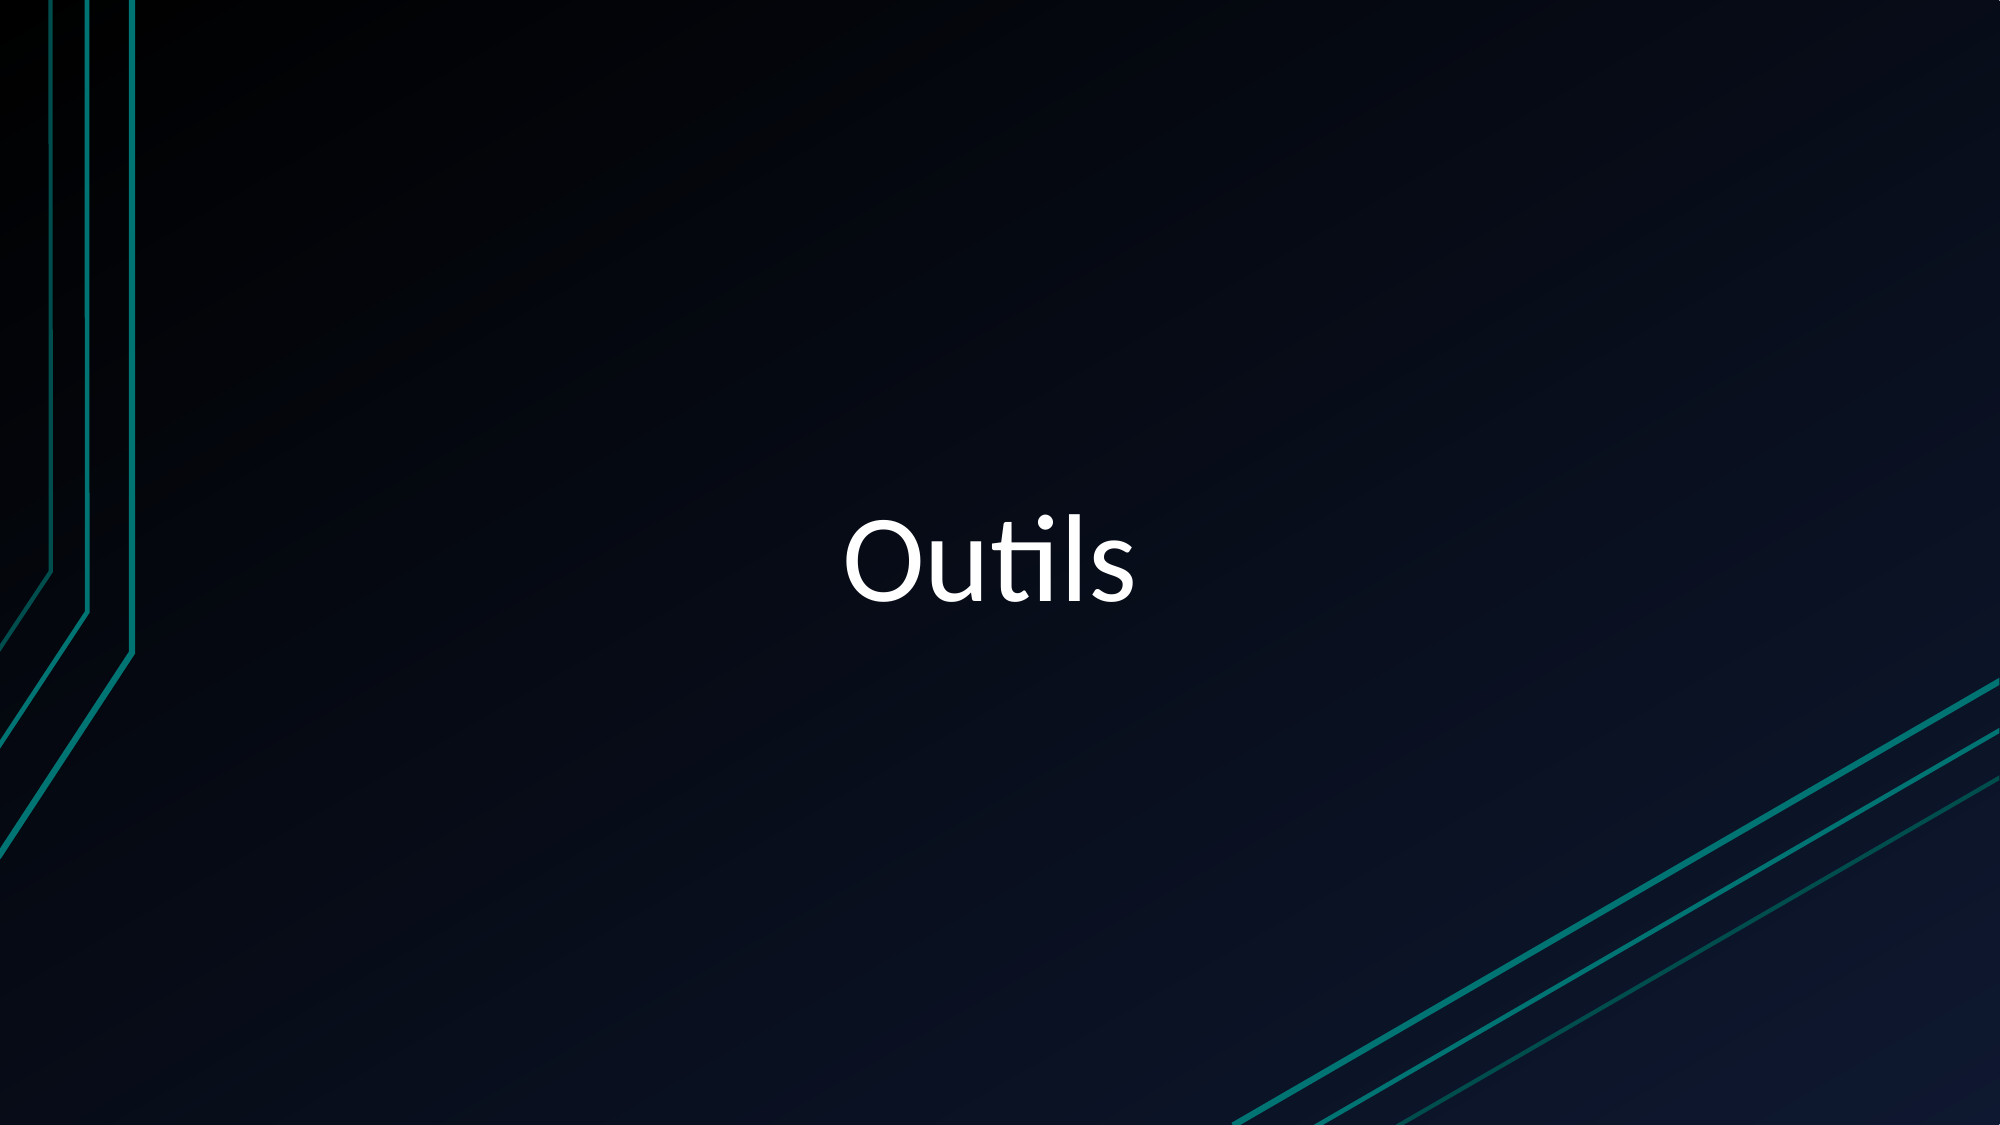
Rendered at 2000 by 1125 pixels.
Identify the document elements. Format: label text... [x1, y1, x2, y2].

title Outils [822, 456, 1178, 639]
